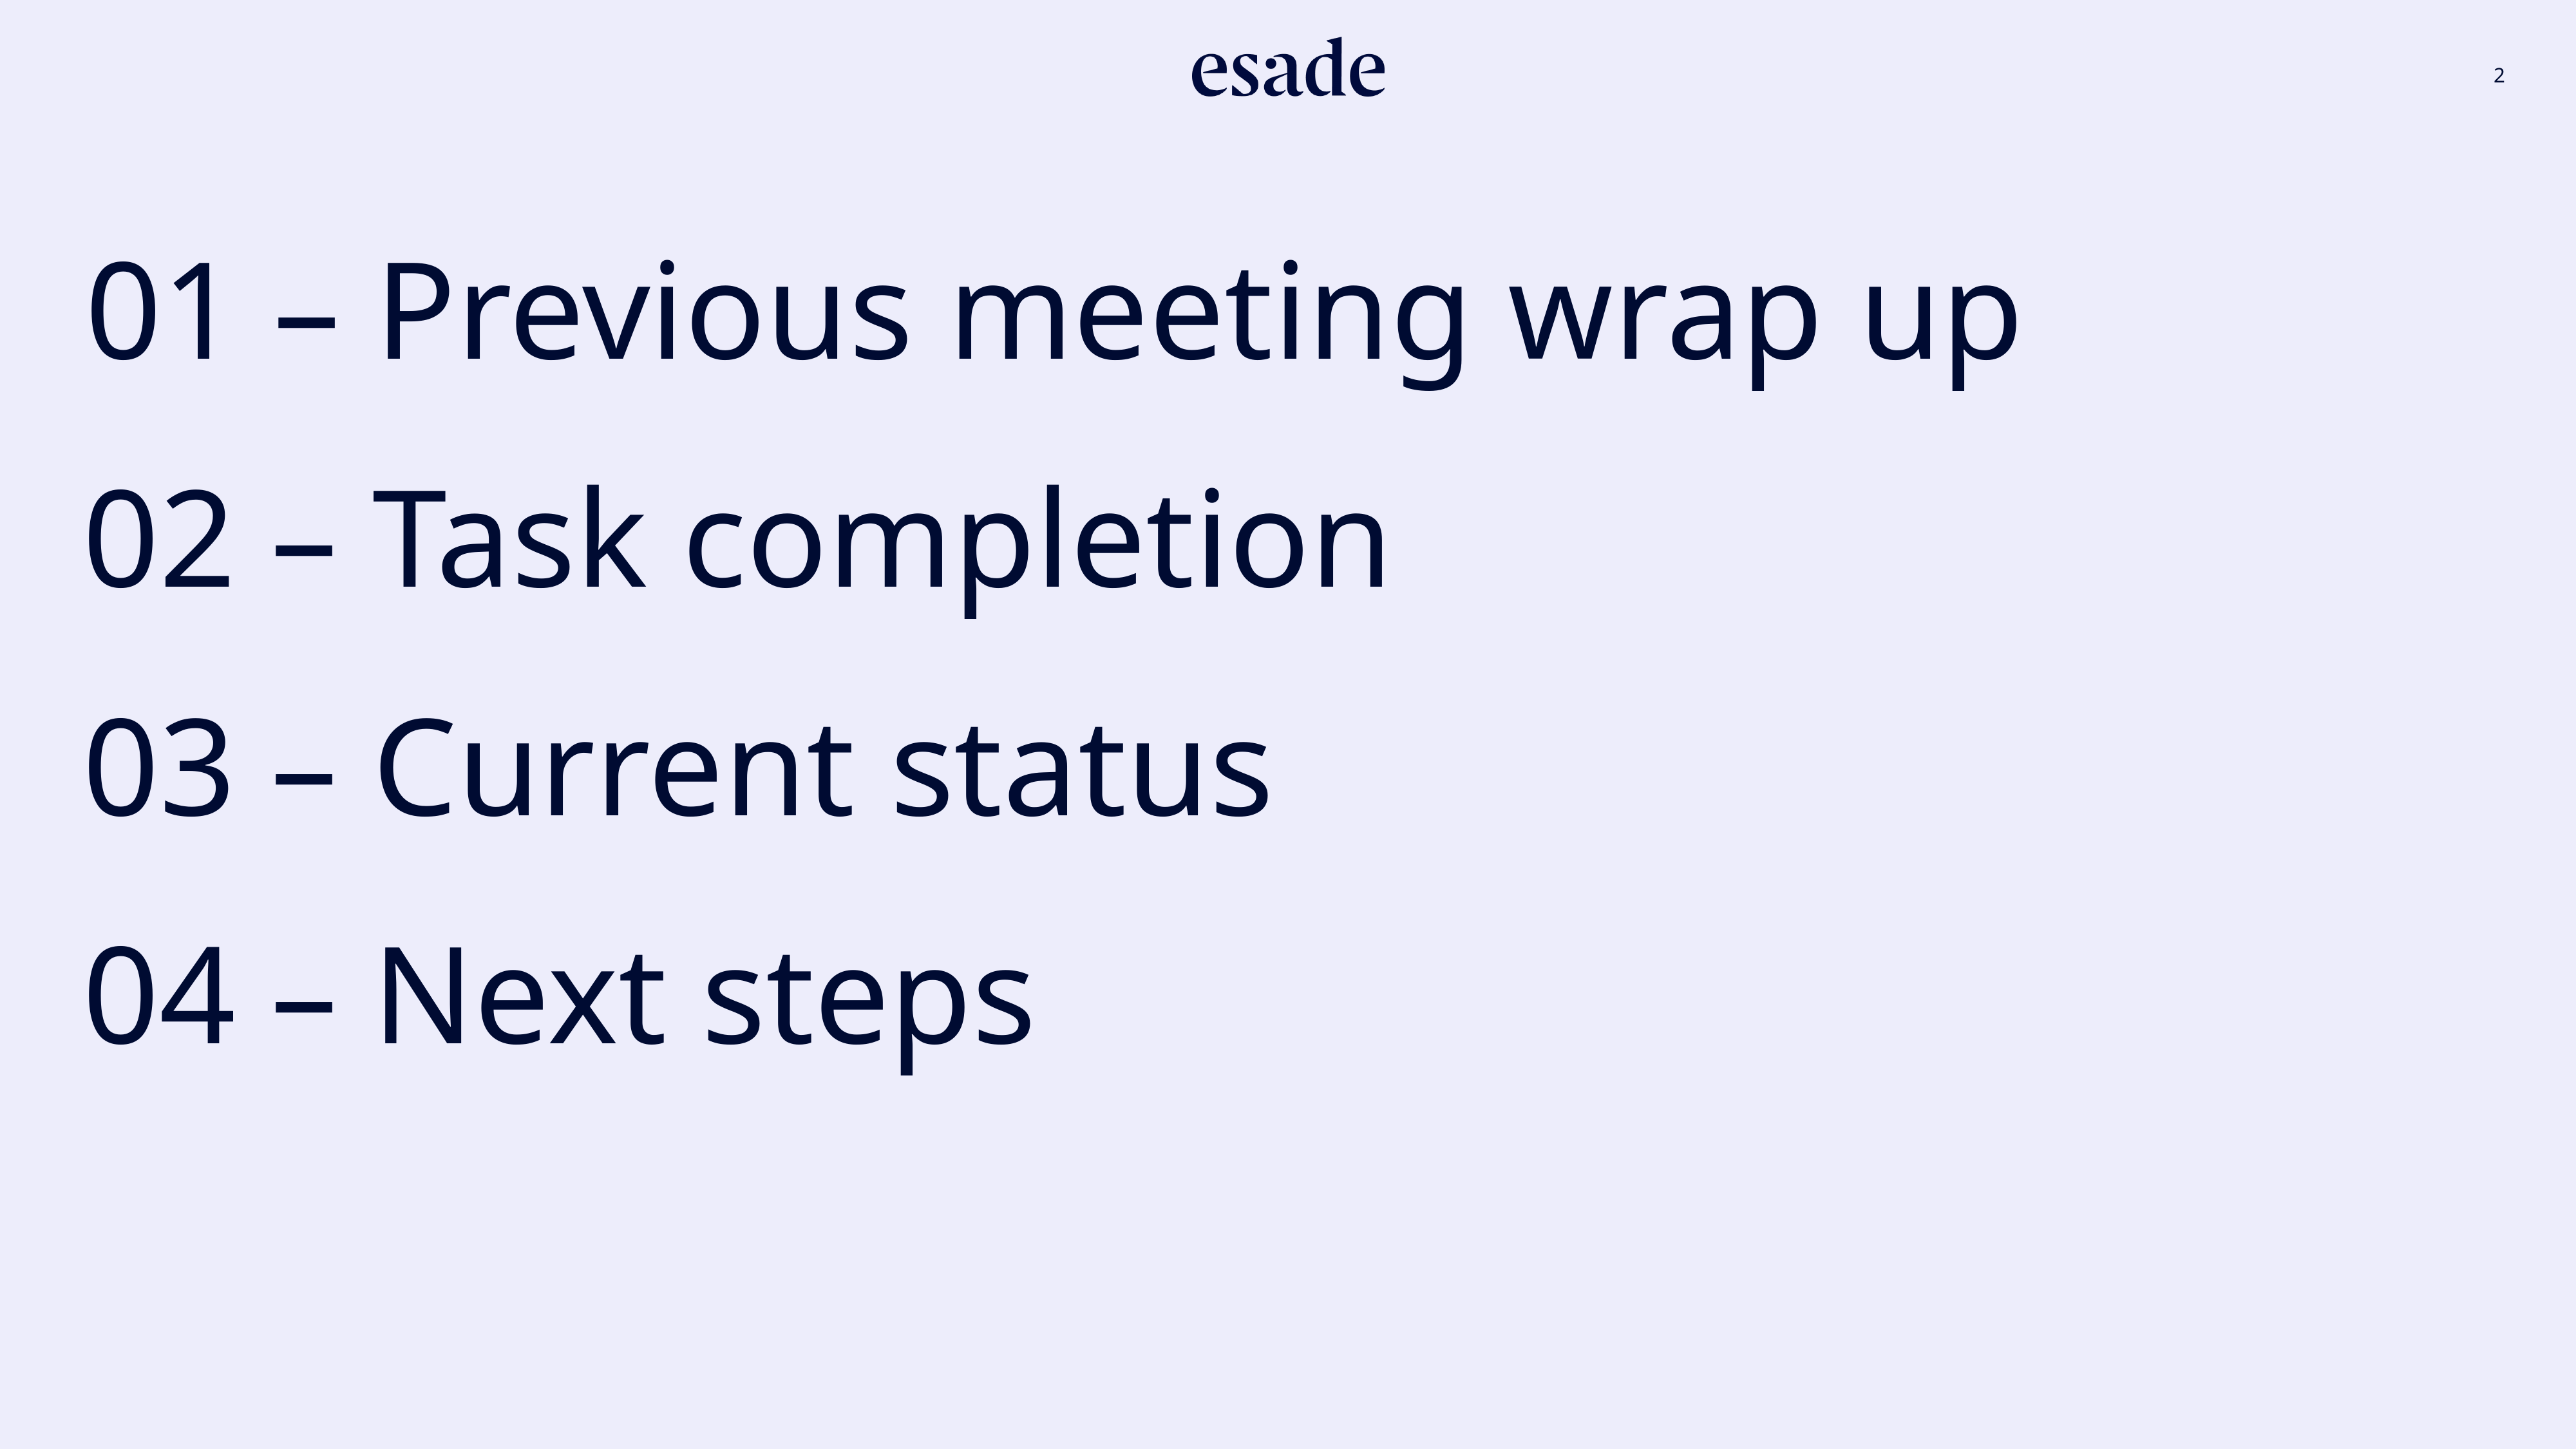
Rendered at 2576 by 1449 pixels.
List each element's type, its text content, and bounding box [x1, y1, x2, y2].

list 02 – Task completion [73, 466, 2488, 652]
picture [1192, 37, 1385, 97]
title 01 – Previous meeting wrap up [75, 238, 2488, 424]
list 03 – Current status [73, 694, 2488, 880]
text_box 04 – Next steps [73, 922, 2488, 1108]
